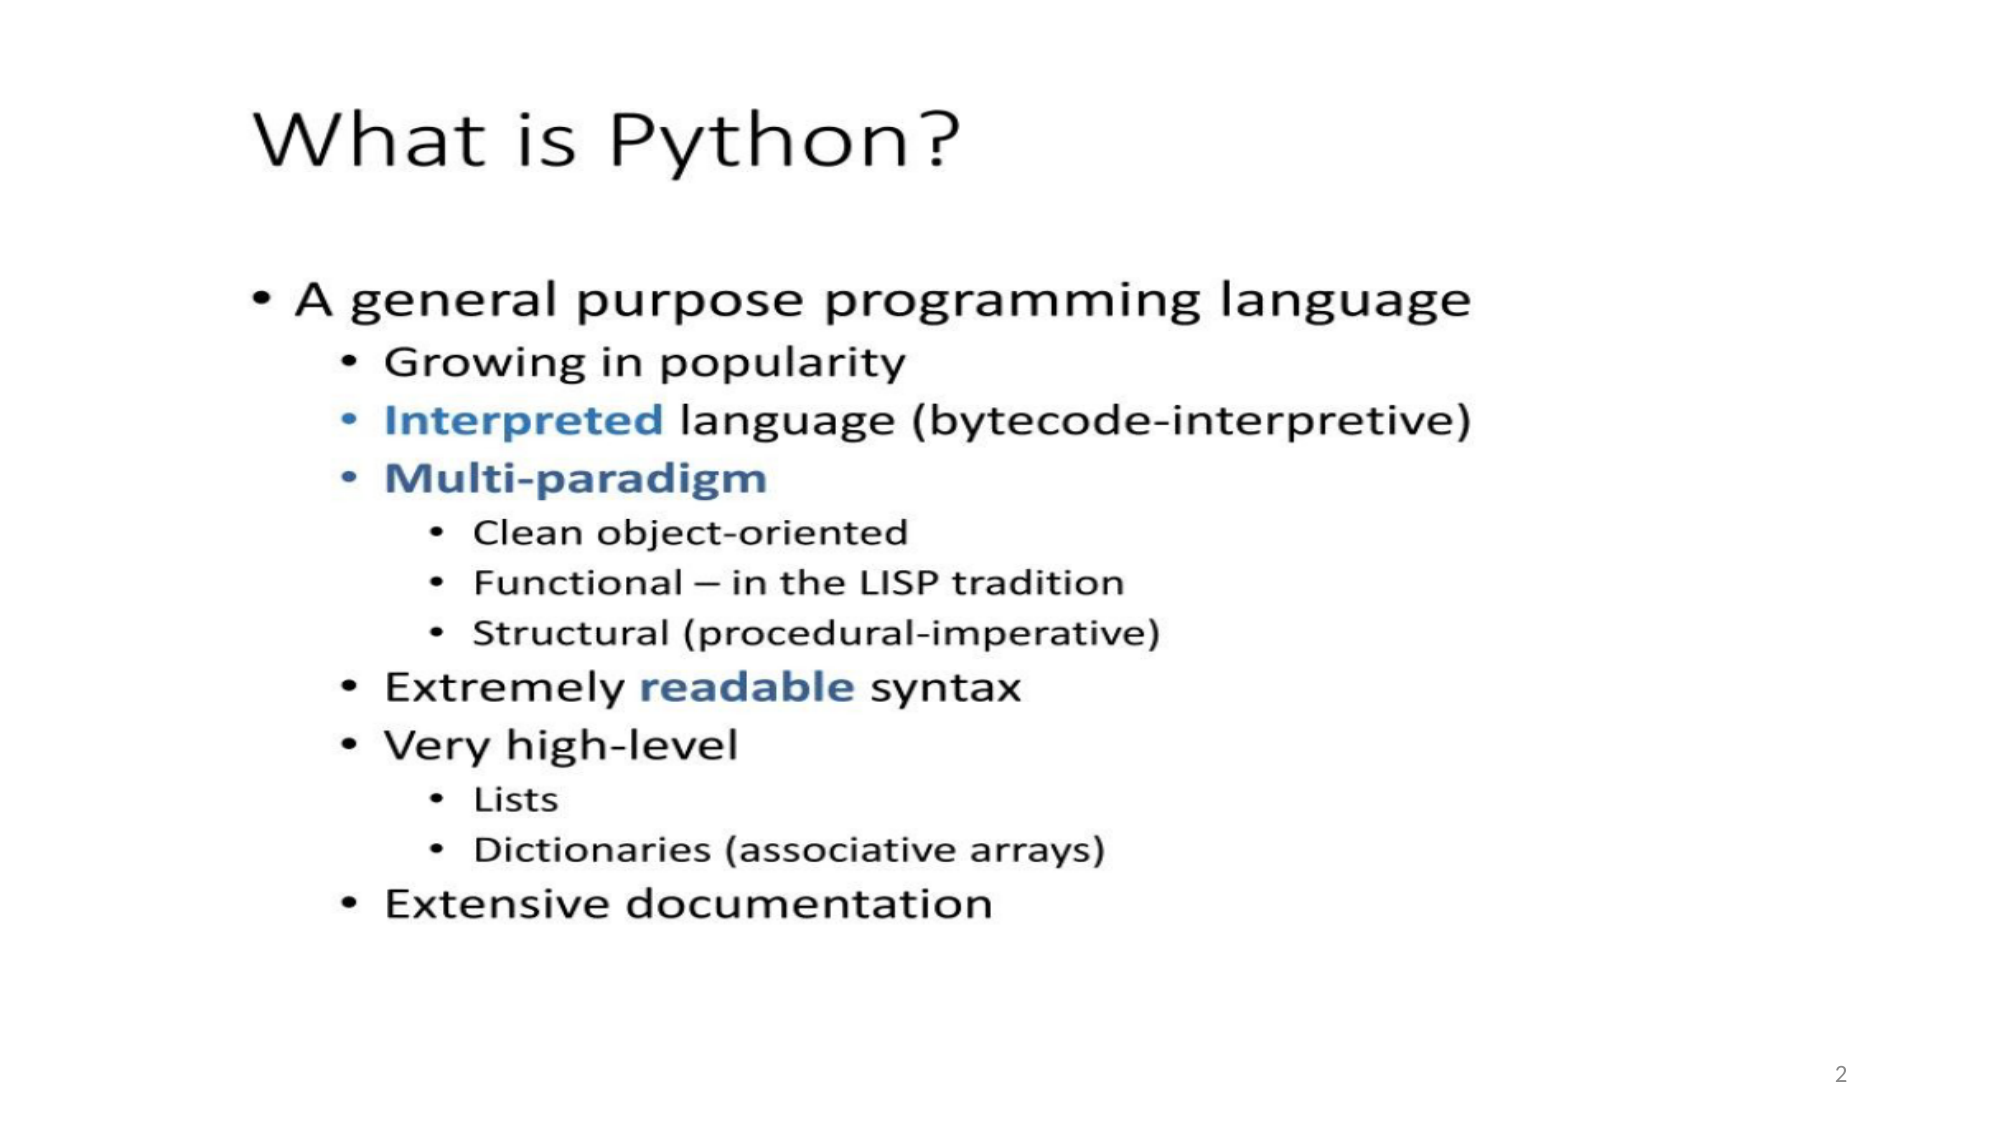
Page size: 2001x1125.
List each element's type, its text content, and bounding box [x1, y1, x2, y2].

picture [175, 87, 1520, 941]
slide_number 2 [1412, 1042, 1863, 1103]
